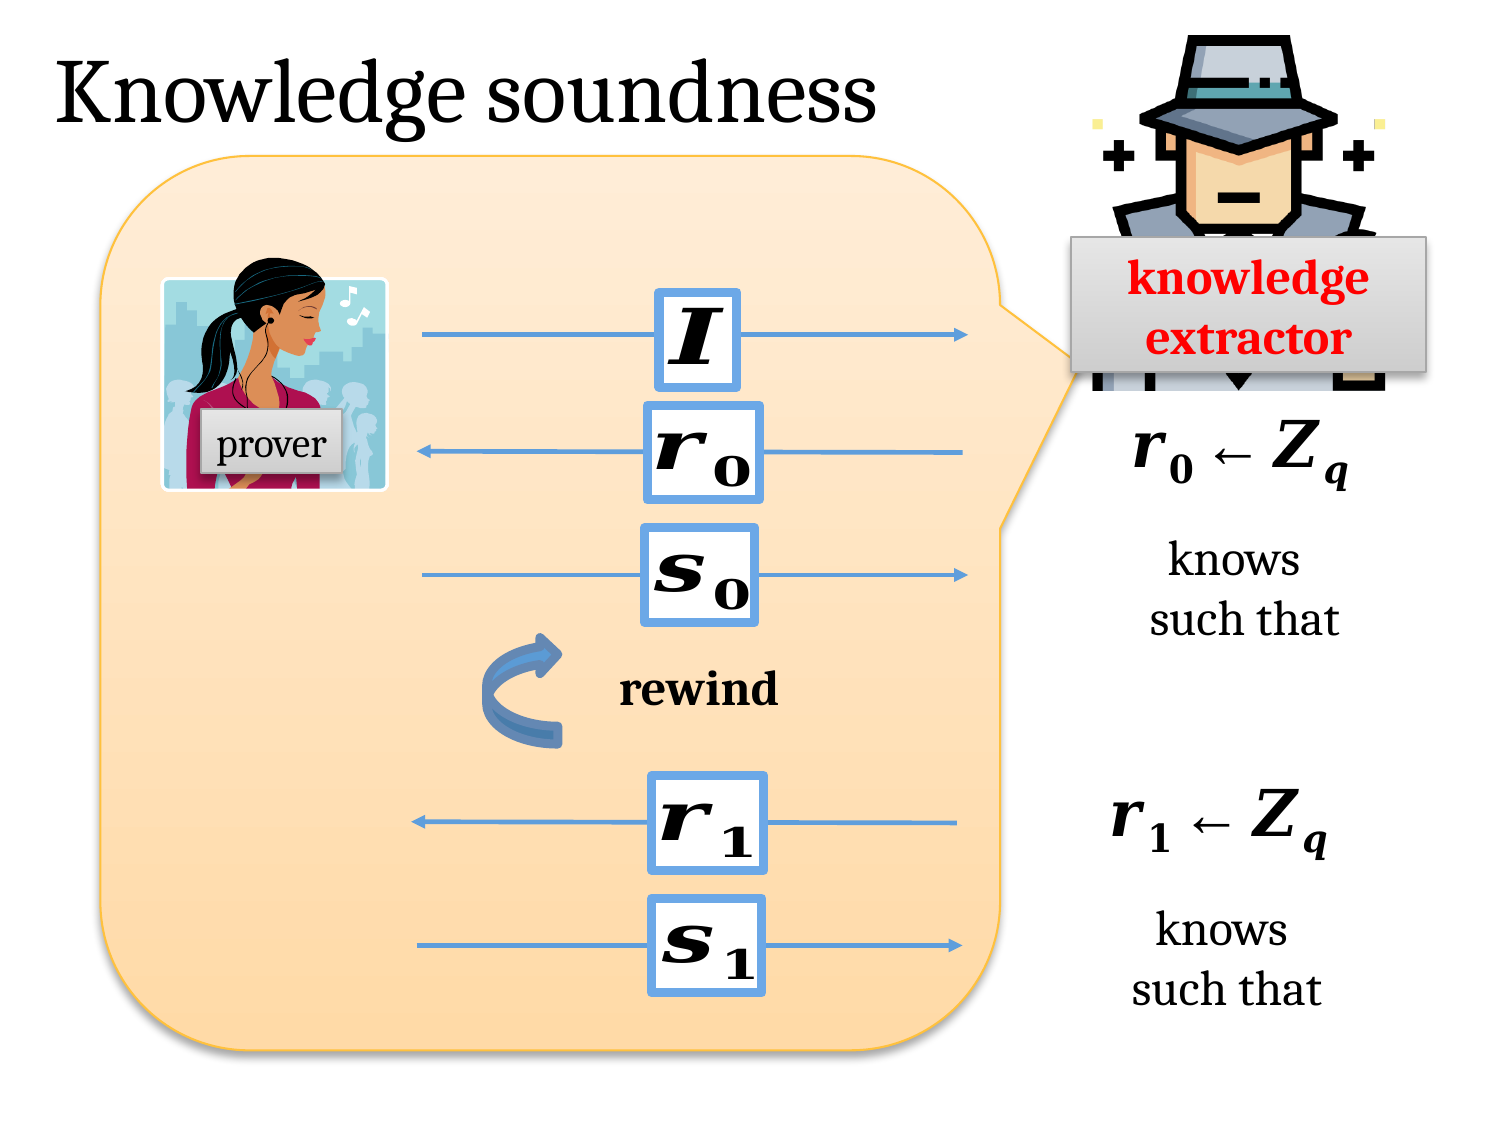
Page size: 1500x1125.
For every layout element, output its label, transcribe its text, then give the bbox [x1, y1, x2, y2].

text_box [416, 450, 964, 454]
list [1070, 35, 1427, 391]
text_box rewind [534, 647, 865, 723]
text_box [482, 633, 563, 749]
title Knowledge soundness [39, 17, 1334, 170]
text_box [99, 170, 1066, 1052]
picture [159, 256, 391, 493]
